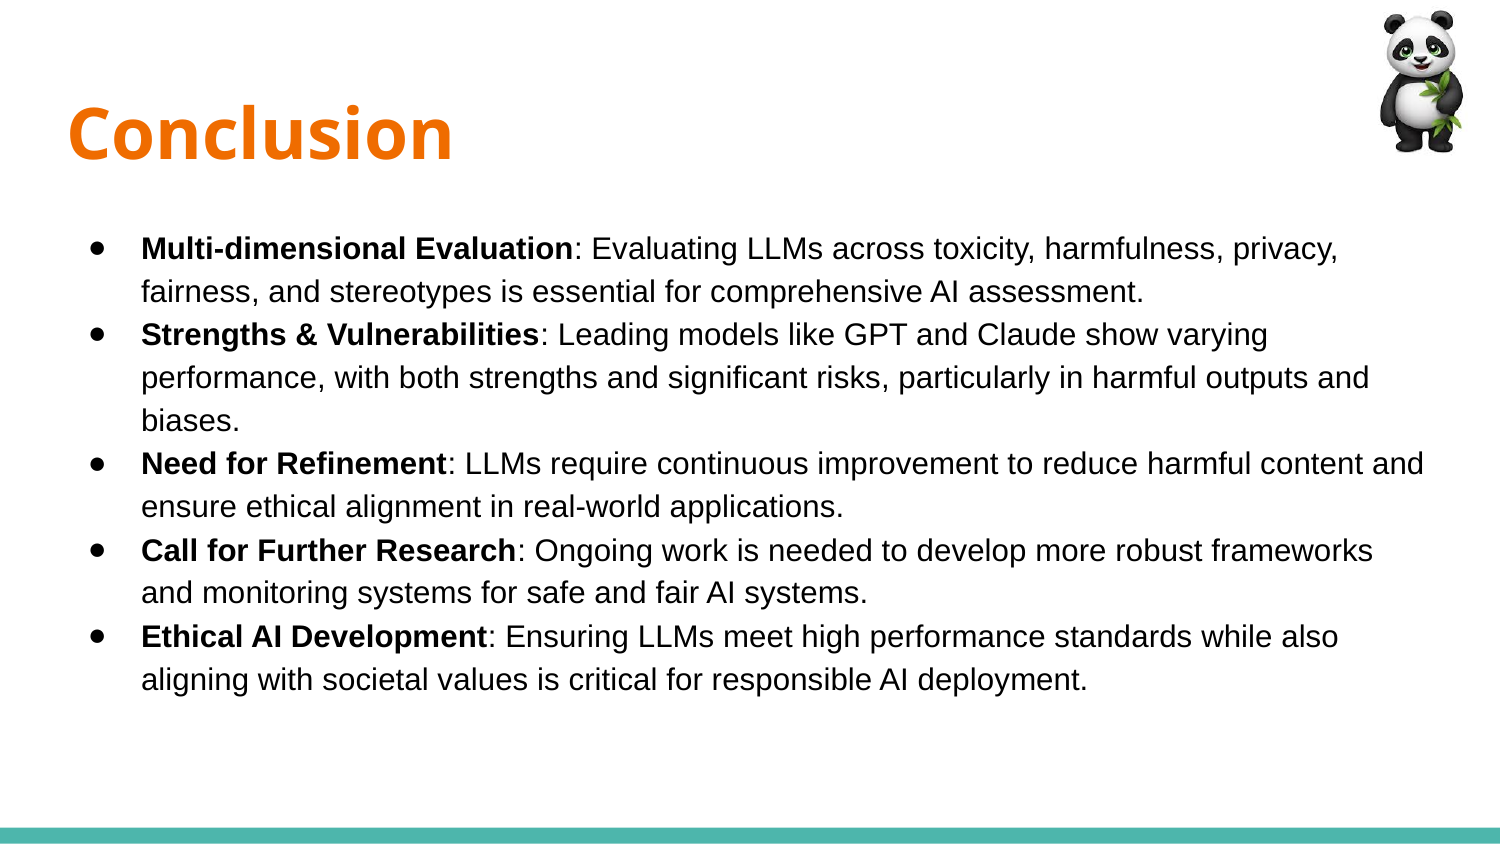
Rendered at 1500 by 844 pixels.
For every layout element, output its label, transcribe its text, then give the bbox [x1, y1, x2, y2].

title Conclusion [51, 72, 1449, 189]
list Multi-dimensional Evaluation: Evaluating LLMs across toxicity, harmfulness, privacy, fairness, and stereotypes is essential for comprehensive AI assessment. Strengths & Vulnerabilities: Leading models like GPT and Claude show varying performance, with both strengths and significant risks, particularly in harmful outputs and biases. Need for Refinement: LLMs require continuous improvement to reduce harmful content and ensure ethical alignment in real-world applications. Call for Further Research: Ongoing work is needed to develop more robust frameworks and monitoring systems for safe and fair AI systems. Ethical AI Development: Ensuring LLMs meet high performance standards while also aligning with societal values is critical for responsible AI deployment. [51, 207, 1449, 750]
picture [1335, 0, 1500, 168]
